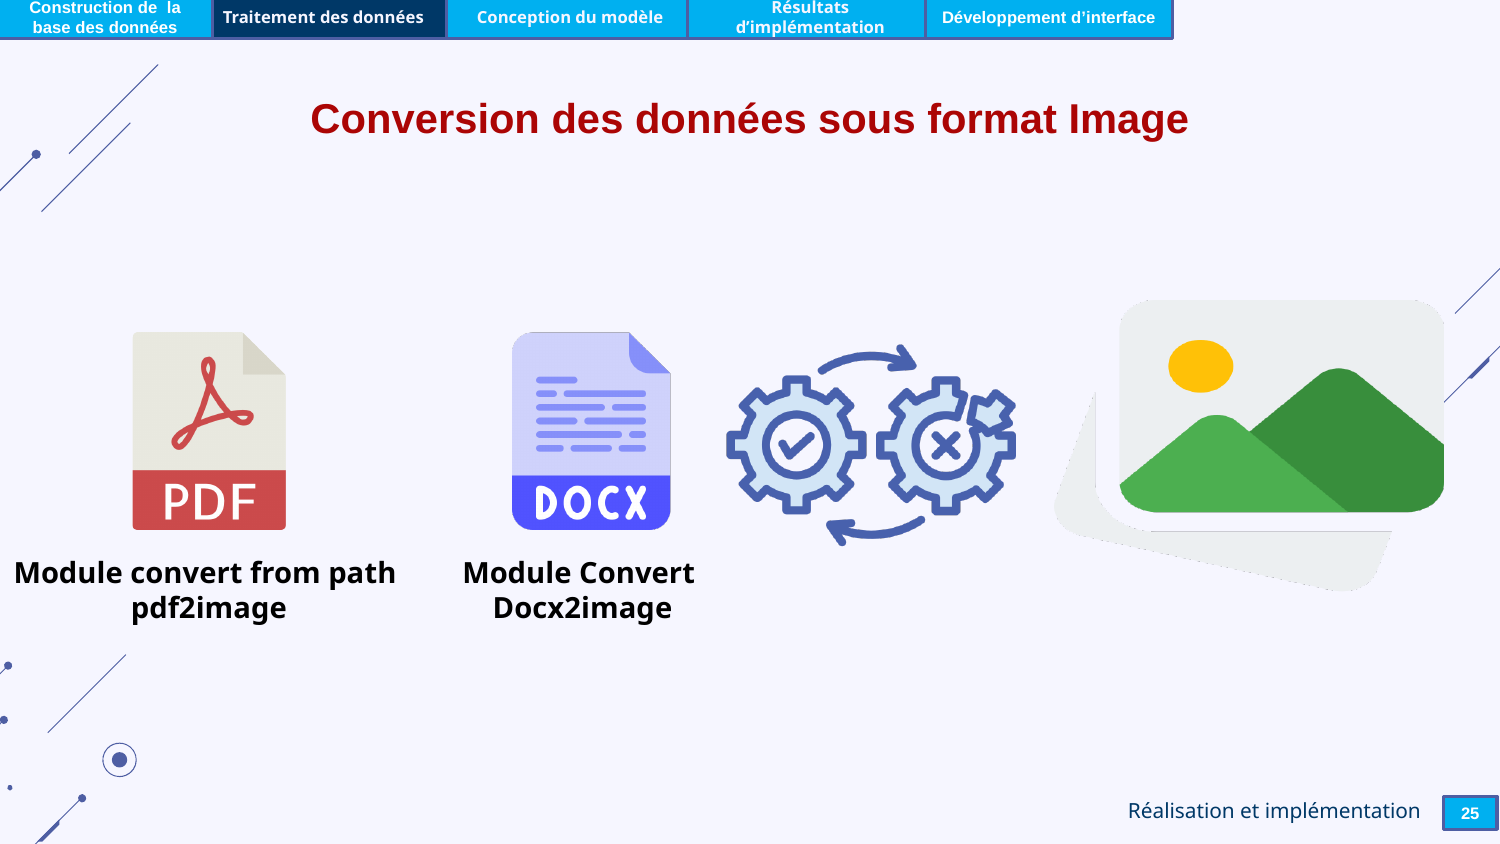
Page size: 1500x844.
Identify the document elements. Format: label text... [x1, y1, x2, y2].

text_box Module convert from path pdf2image [0, 539, 431, 639]
text_box Conception du modèle [446, 0, 687, 39]
text_box Conversion des données sous format Image [234, 76, 1266, 194]
text_box Réalisation et implémentation [1078, 785, 1436, 836]
text_box Résultats d’implémentation [687, 0, 925, 39]
text_box 25 [1443, 796, 1498, 830]
text_box Développement d’interface [925, 0, 1173, 39]
picture [108, 331, 309, 530]
text_box Traitement des données [213, 0, 446, 39]
picture [718, 293, 1025, 597]
picture [481, 322, 701, 540]
text_box Module Convert Docx2image [431, 539, 738, 612]
text_box Construction de la base des données [0, 0, 213, 39]
picture [1054, 286, 1444, 605]
